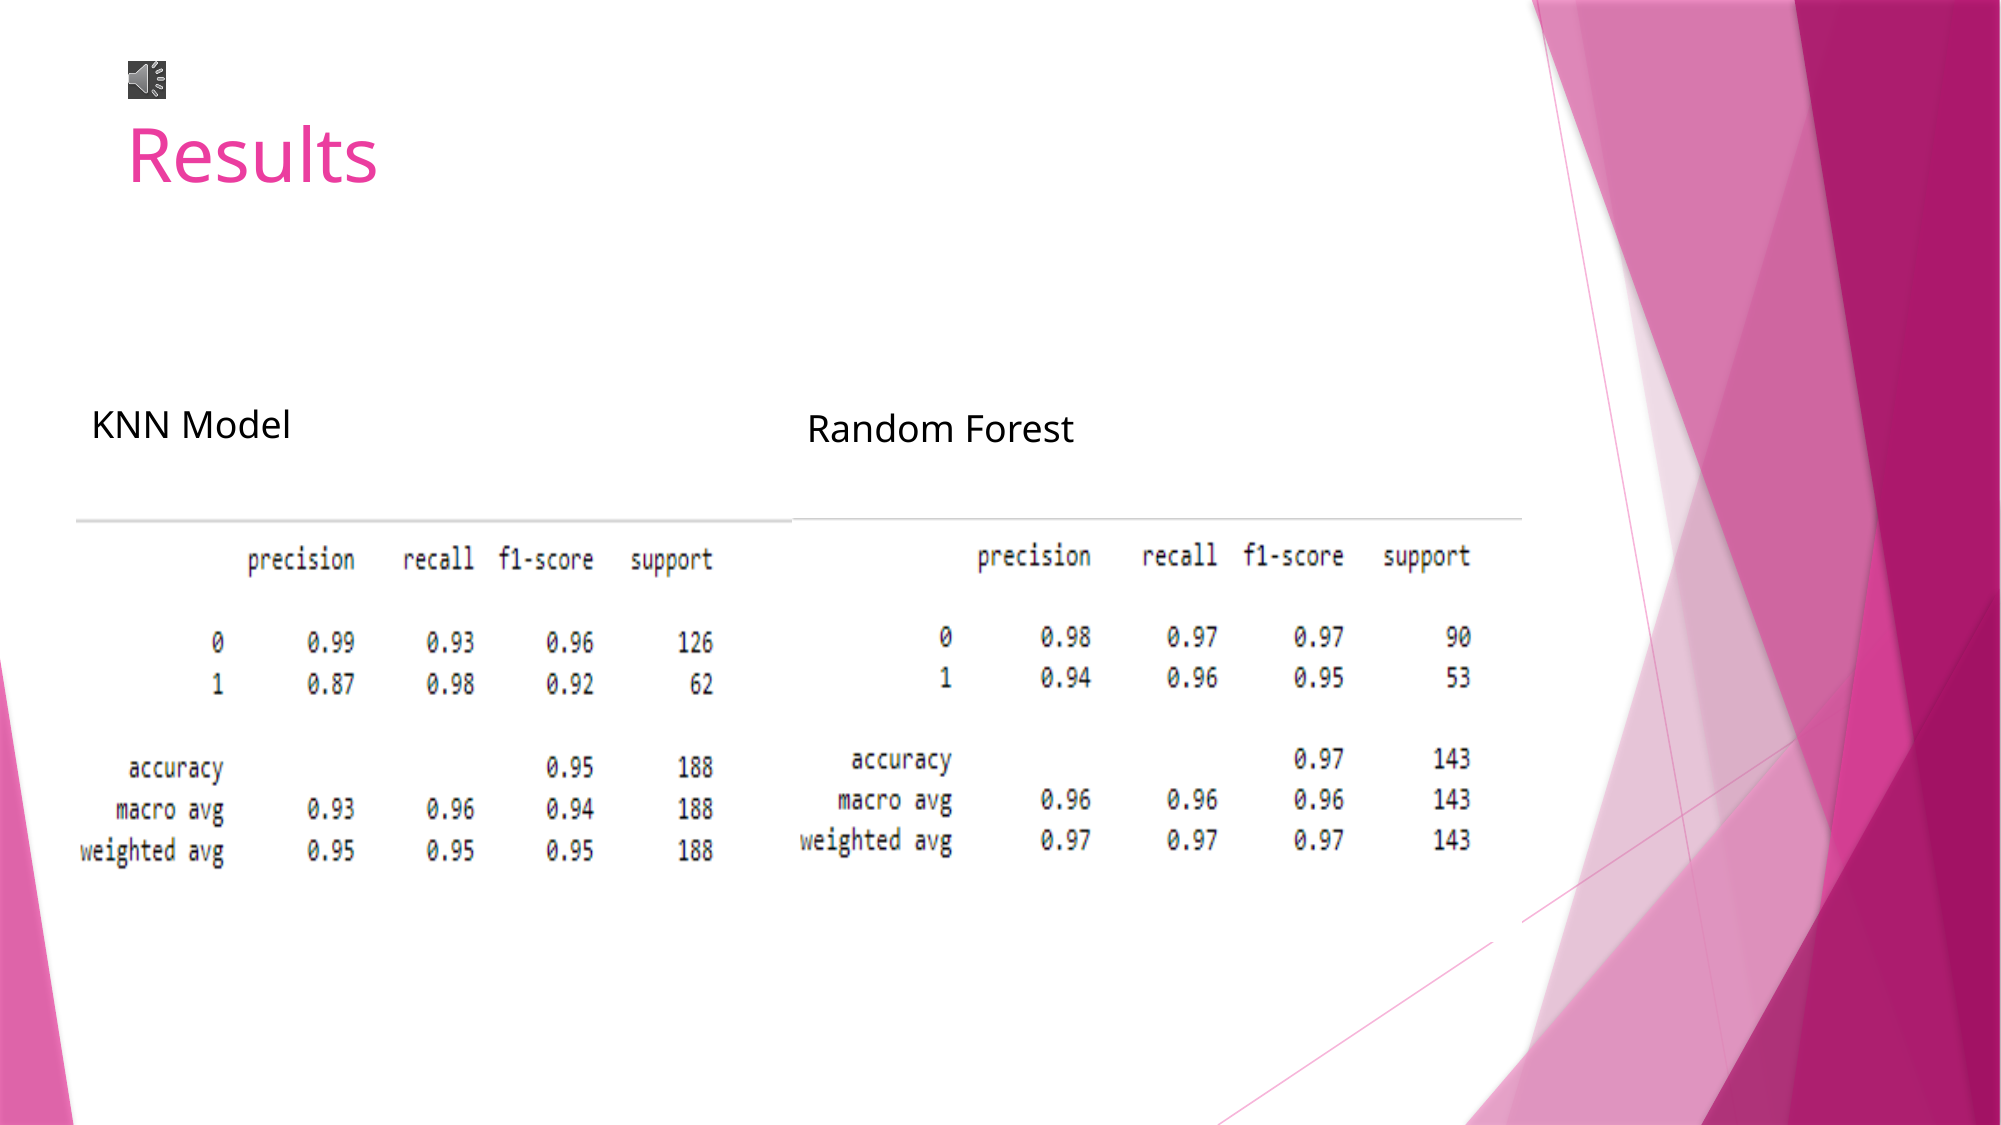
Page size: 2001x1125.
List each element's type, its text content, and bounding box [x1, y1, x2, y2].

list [791, 517, 1522, 943]
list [75, 517, 791, 943]
picture [126, 59, 168, 101]
text_box KNN Model [76, 393, 781, 454]
text_box Random Forest [792, 397, 1572, 458]
title Results [111, 99, 1522, 317]
